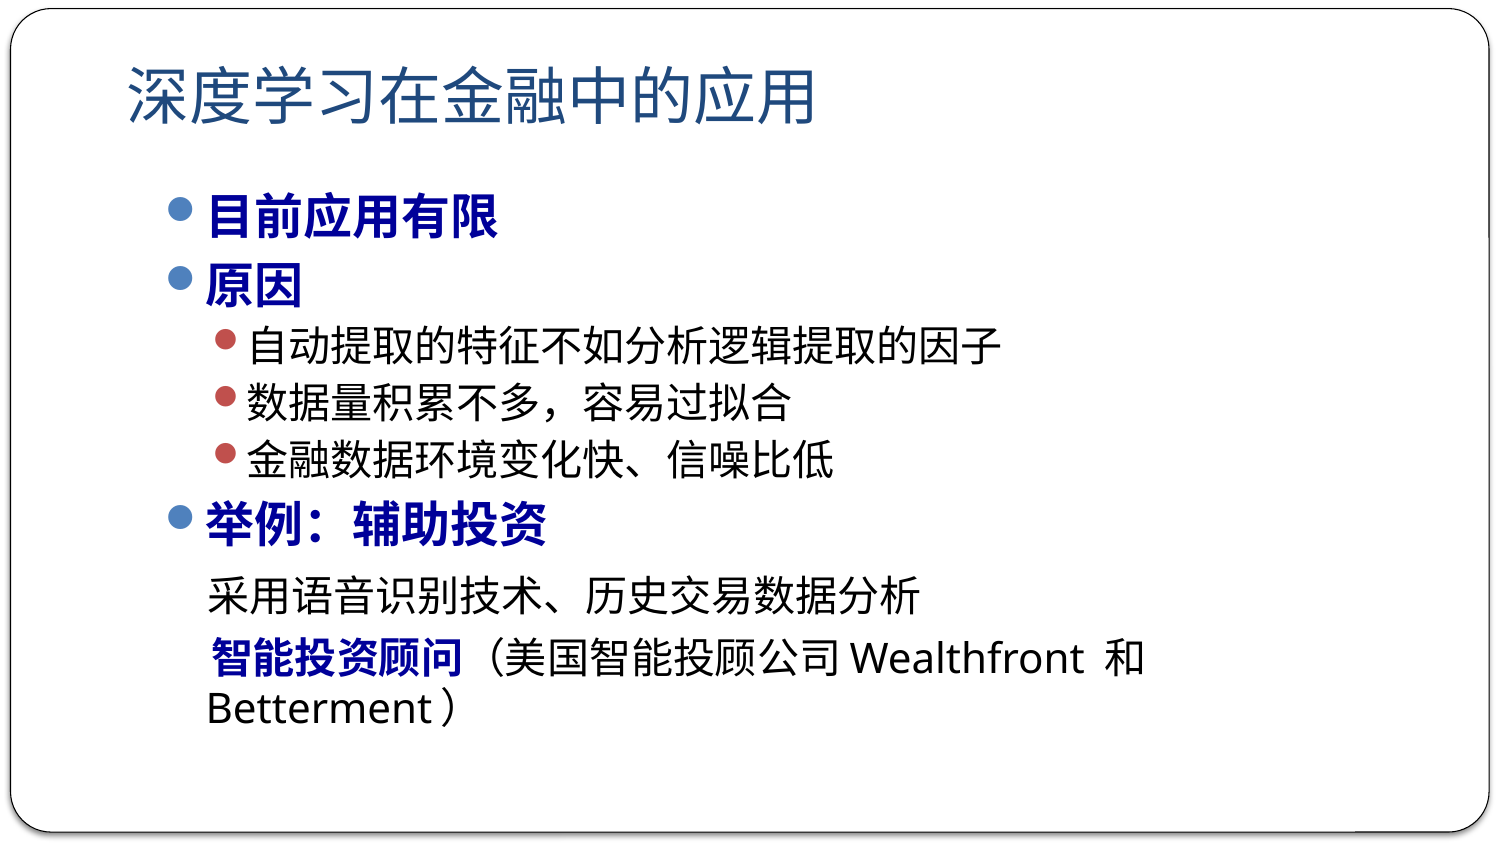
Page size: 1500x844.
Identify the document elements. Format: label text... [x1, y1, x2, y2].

title 深度学习在金融中的应用 [112, 49, 1388, 148]
list 目前应用有限 原因 自动提取的特征不如分析逻辑提取的因子 数据量积累不多，容易过拟合 金融数据环境变化快、信噪比低 举例：辅助投资 采用语音识别技术、历史交易数据分析 智能投资顾问（美国智能投顾公司Wealthfront 和Betterment） [150, 178, 1425, 741]
